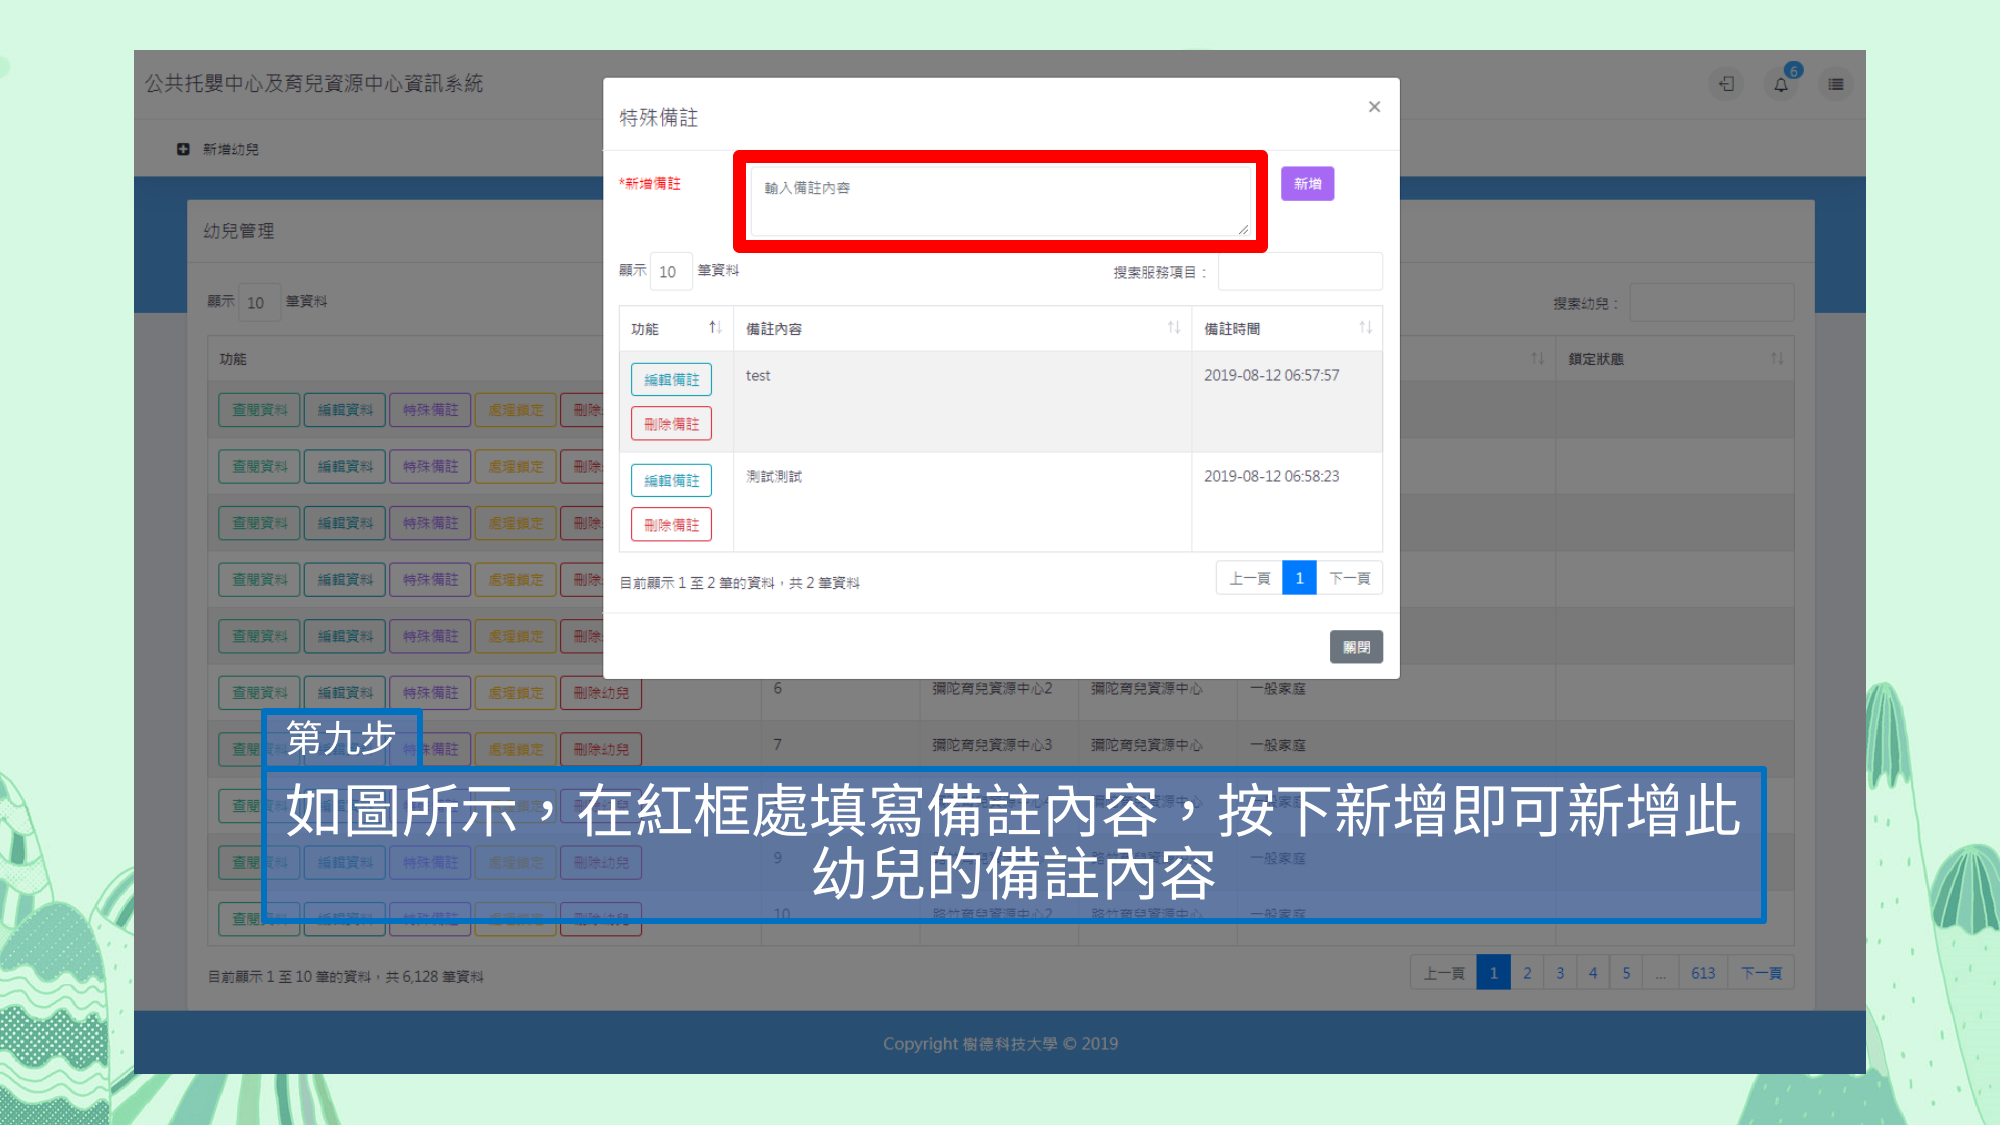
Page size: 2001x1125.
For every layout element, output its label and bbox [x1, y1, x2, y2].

picture [134, 50, 1866, 1075]
text_box [263, 711, 1764, 922]
text_box [0, 0, 2000, 1125]
